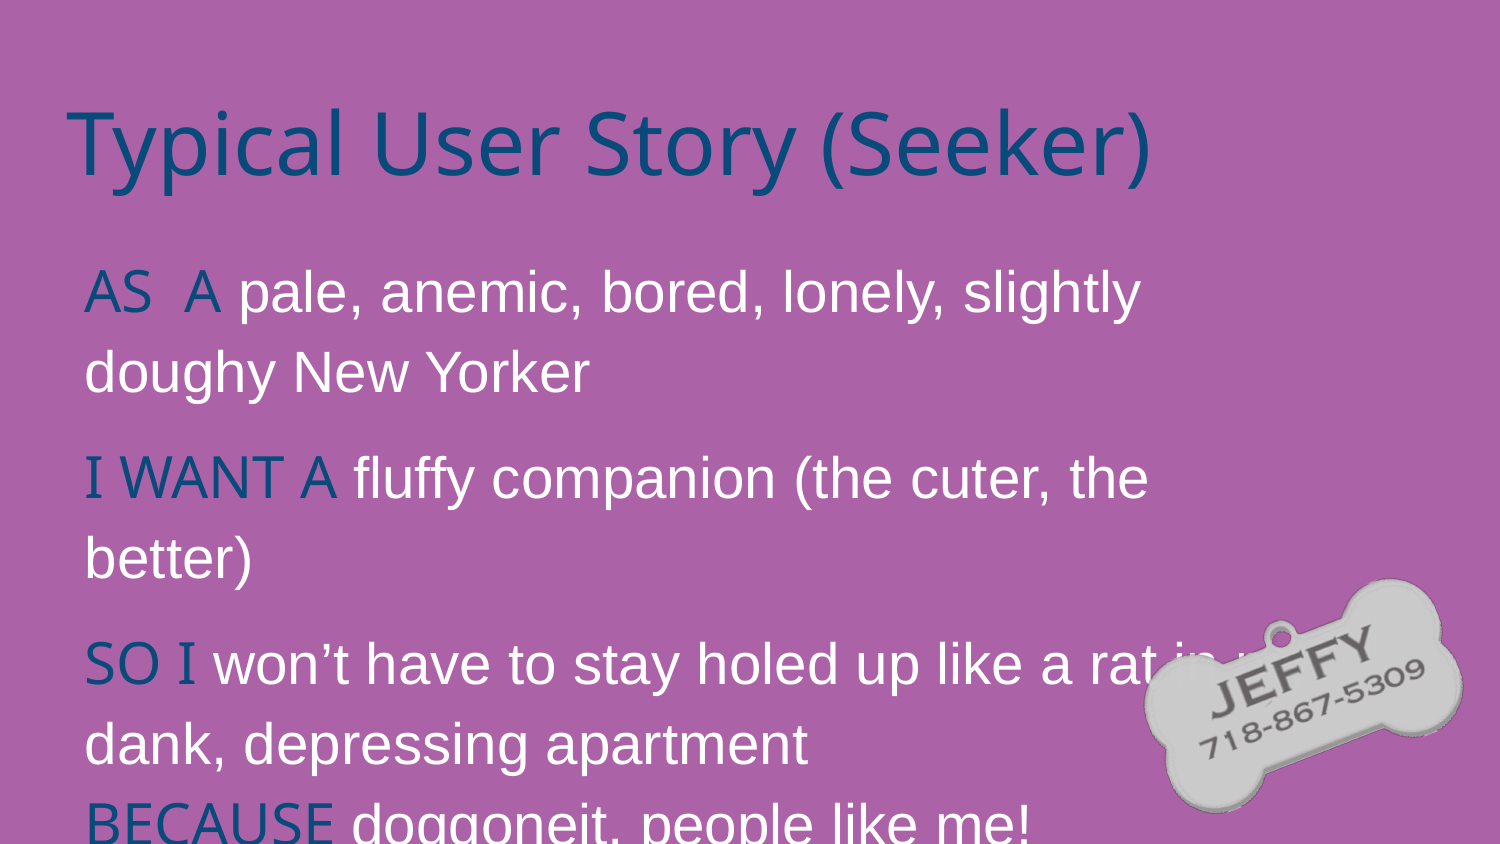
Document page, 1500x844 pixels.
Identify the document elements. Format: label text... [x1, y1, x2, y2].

text_box AS A pale, anemic, bored, lonely, slightly doughy New Yorker I WANT A fluffy companion (the cuter, the better) SO I won’t have to stay holed up like a rat in my dank, depressing apartment BECAUSE doggoneit, people like me! [51, 228, 1352, 812]
picture [1130, 564, 1477, 827]
title Typical User Story (Seeker) [51, 72, 1449, 167]
